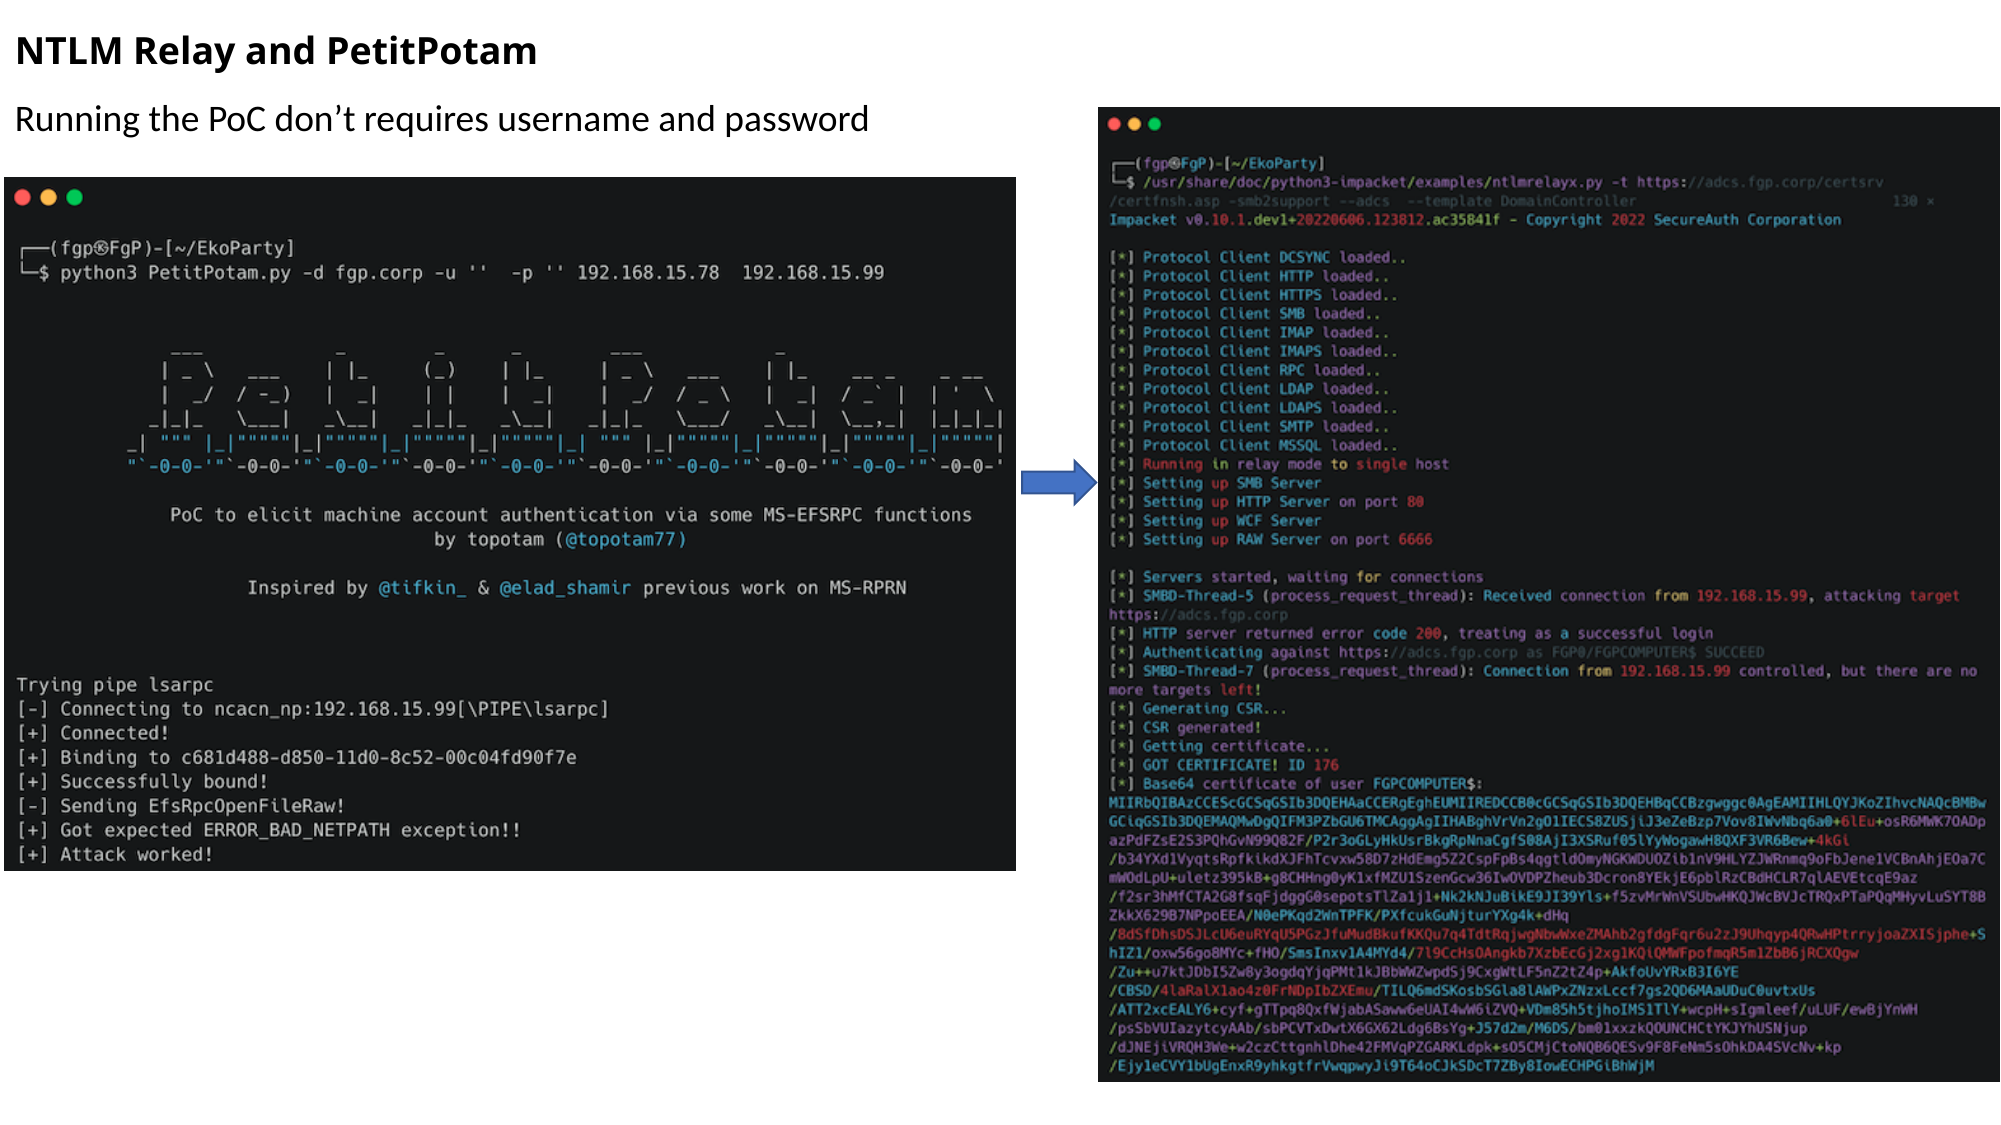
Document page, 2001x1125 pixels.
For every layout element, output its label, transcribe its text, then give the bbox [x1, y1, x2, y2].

picture [4, 177, 1016, 871]
text_box NTLM Relay and PetitPotam​ [0, 19, 1008, 80]
text_box [1021, 458, 1098, 507]
text_box Running the PoC don’t requires username and password ​ ​ [0, 86, 2000, 266]
picture [1098, 106, 2000, 1082]
